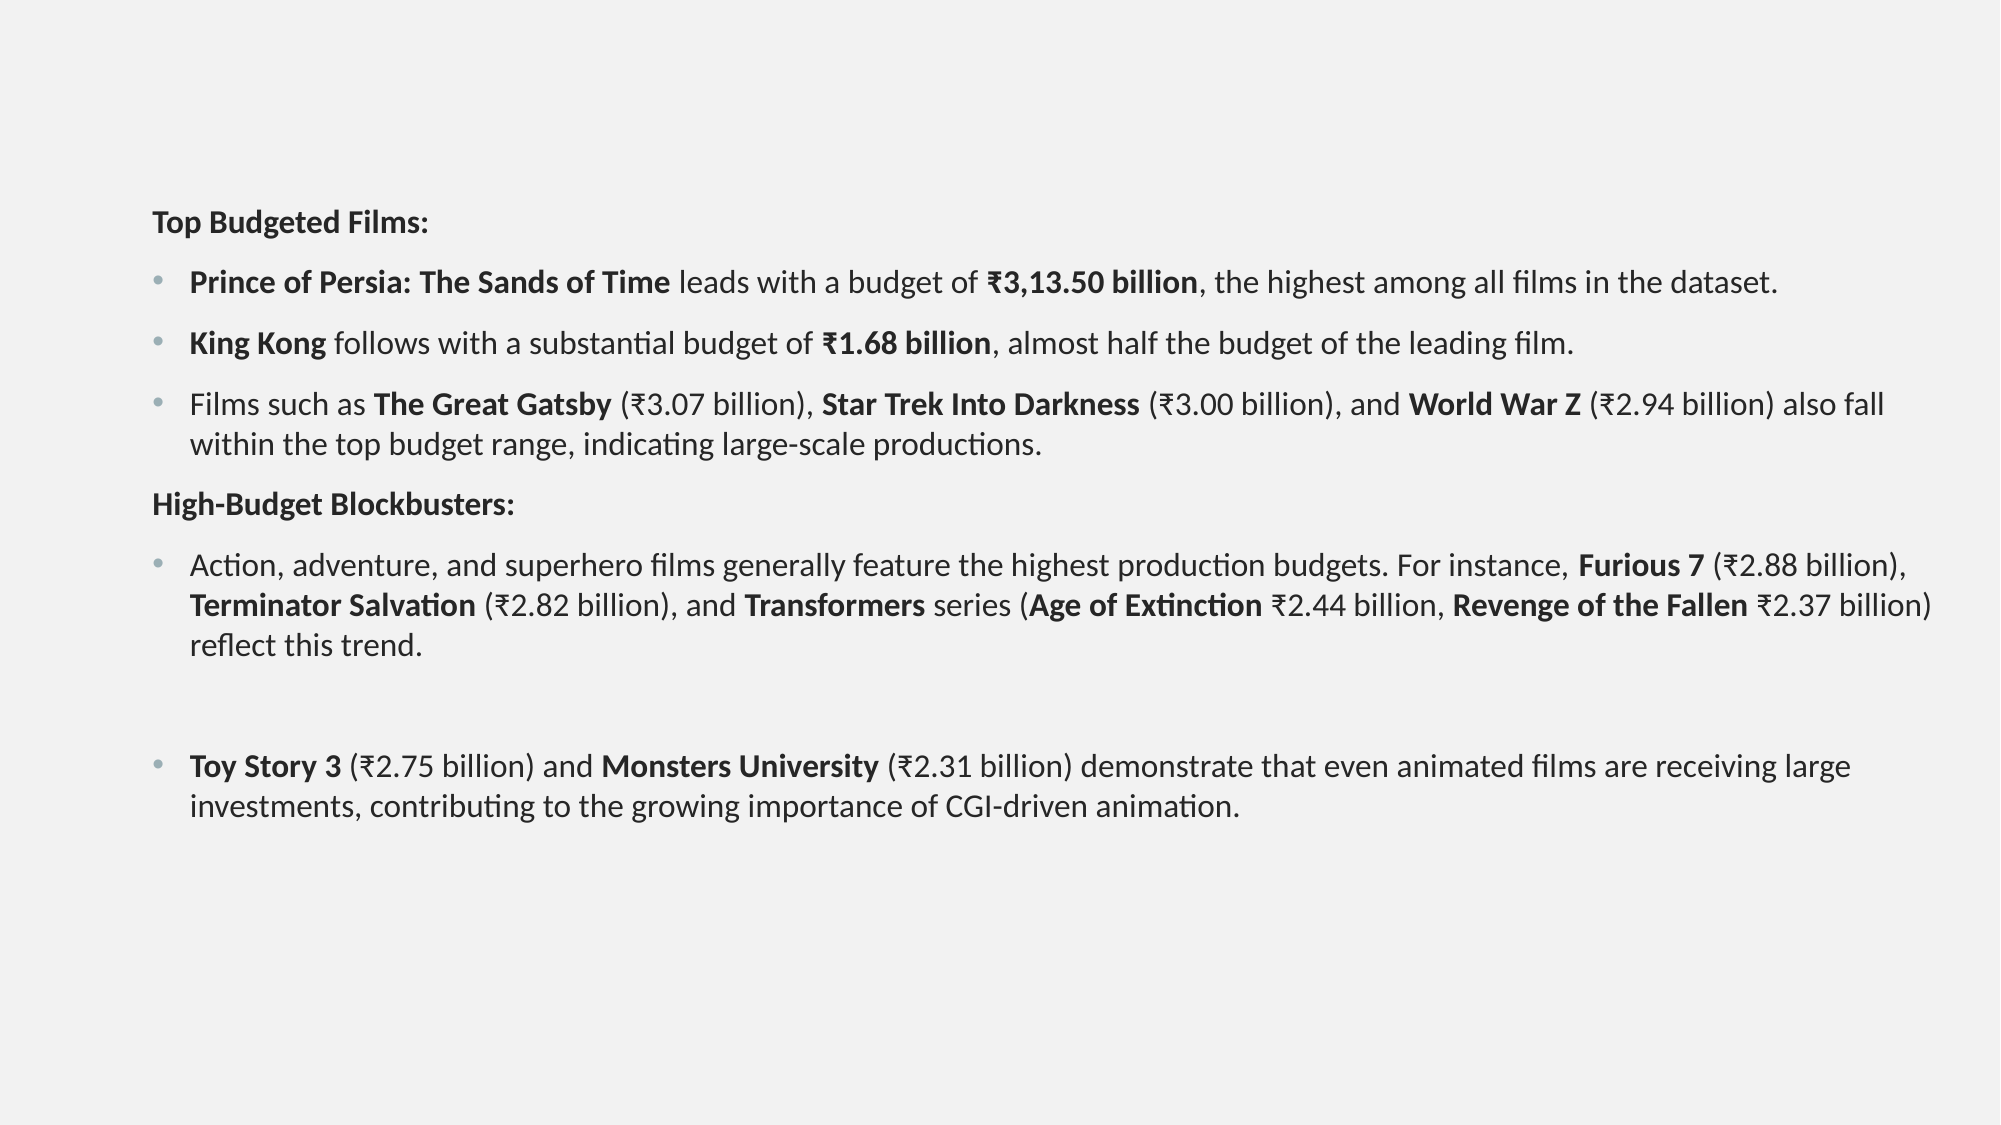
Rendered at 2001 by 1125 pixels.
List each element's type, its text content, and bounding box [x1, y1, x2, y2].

list Top Budgeted Films: Prince of Persia: The Sands of Time leads with a budget of ₹3,13.50 billion, the highest among all films in the dataset. King Kong follows with a substantial budget of ₹1.68 billion, almost half the budget of the leading film. Films such as The Great Gatsby (₹3.07 billion), Star Trek Into Darkness (₹3.00 billion), and World War Z (₹2.94 billion) also fall within the top budget range, indicating large-scale productions. High-Budget Blockbusters: Action, adventure, and superhero films generally feature the highest production budgets. For instance, Furious 7 (₹2.88 billion), Terminator Salvation (₹2.82 billion), and Transformers series (Age of Extinction ₹2.44 billion, Revenge of the Fallen ₹2.37 billion) reflect this trend. Toy Story 3 (₹2.75 billion) and Monsters University (₹2.31 billion) demonstrate that even animated films are receiving large investments, contributing to the growing importance of CGI-driven animation. [137, 192, 1959, 1014]
